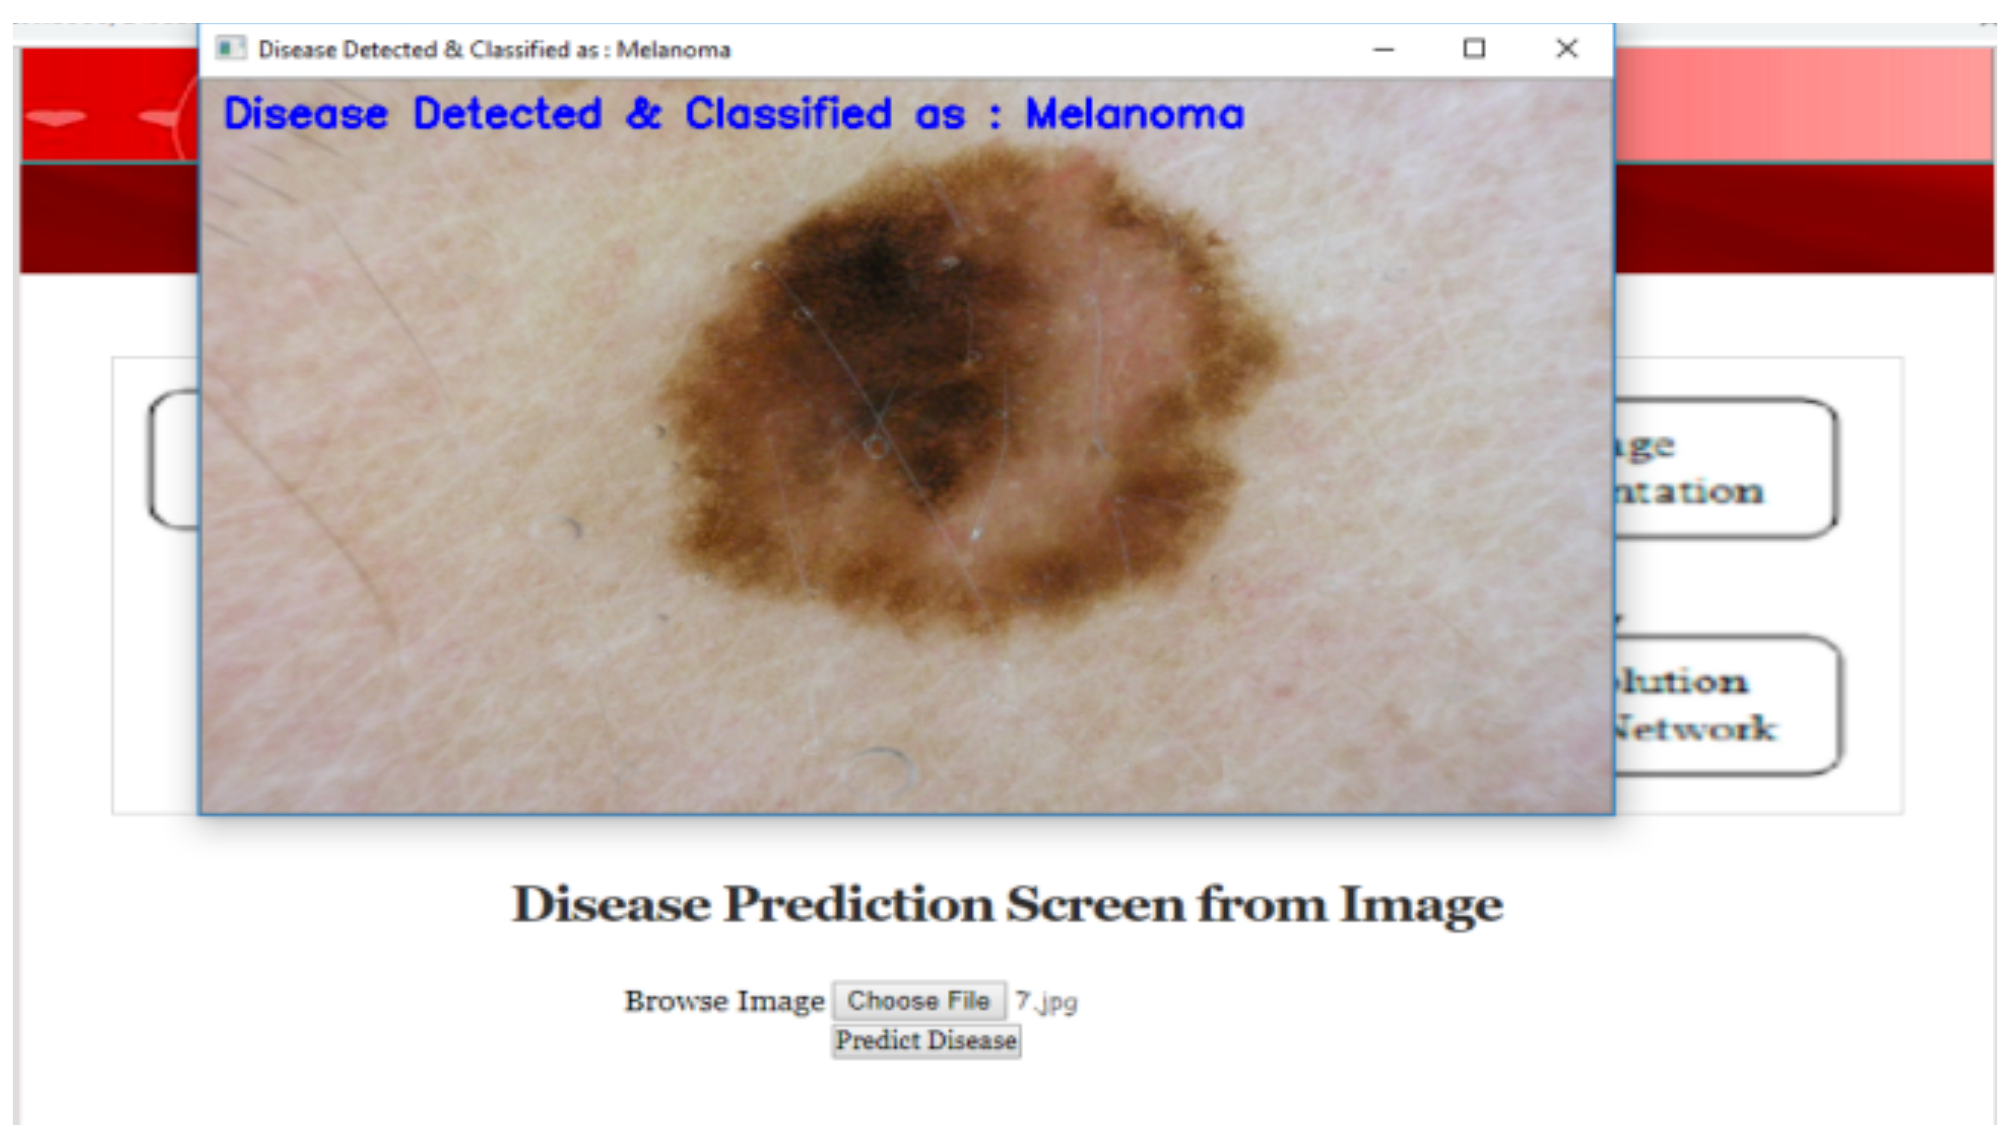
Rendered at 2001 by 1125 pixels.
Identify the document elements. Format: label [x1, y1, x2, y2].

list [12, 23, 1998, 1125]
